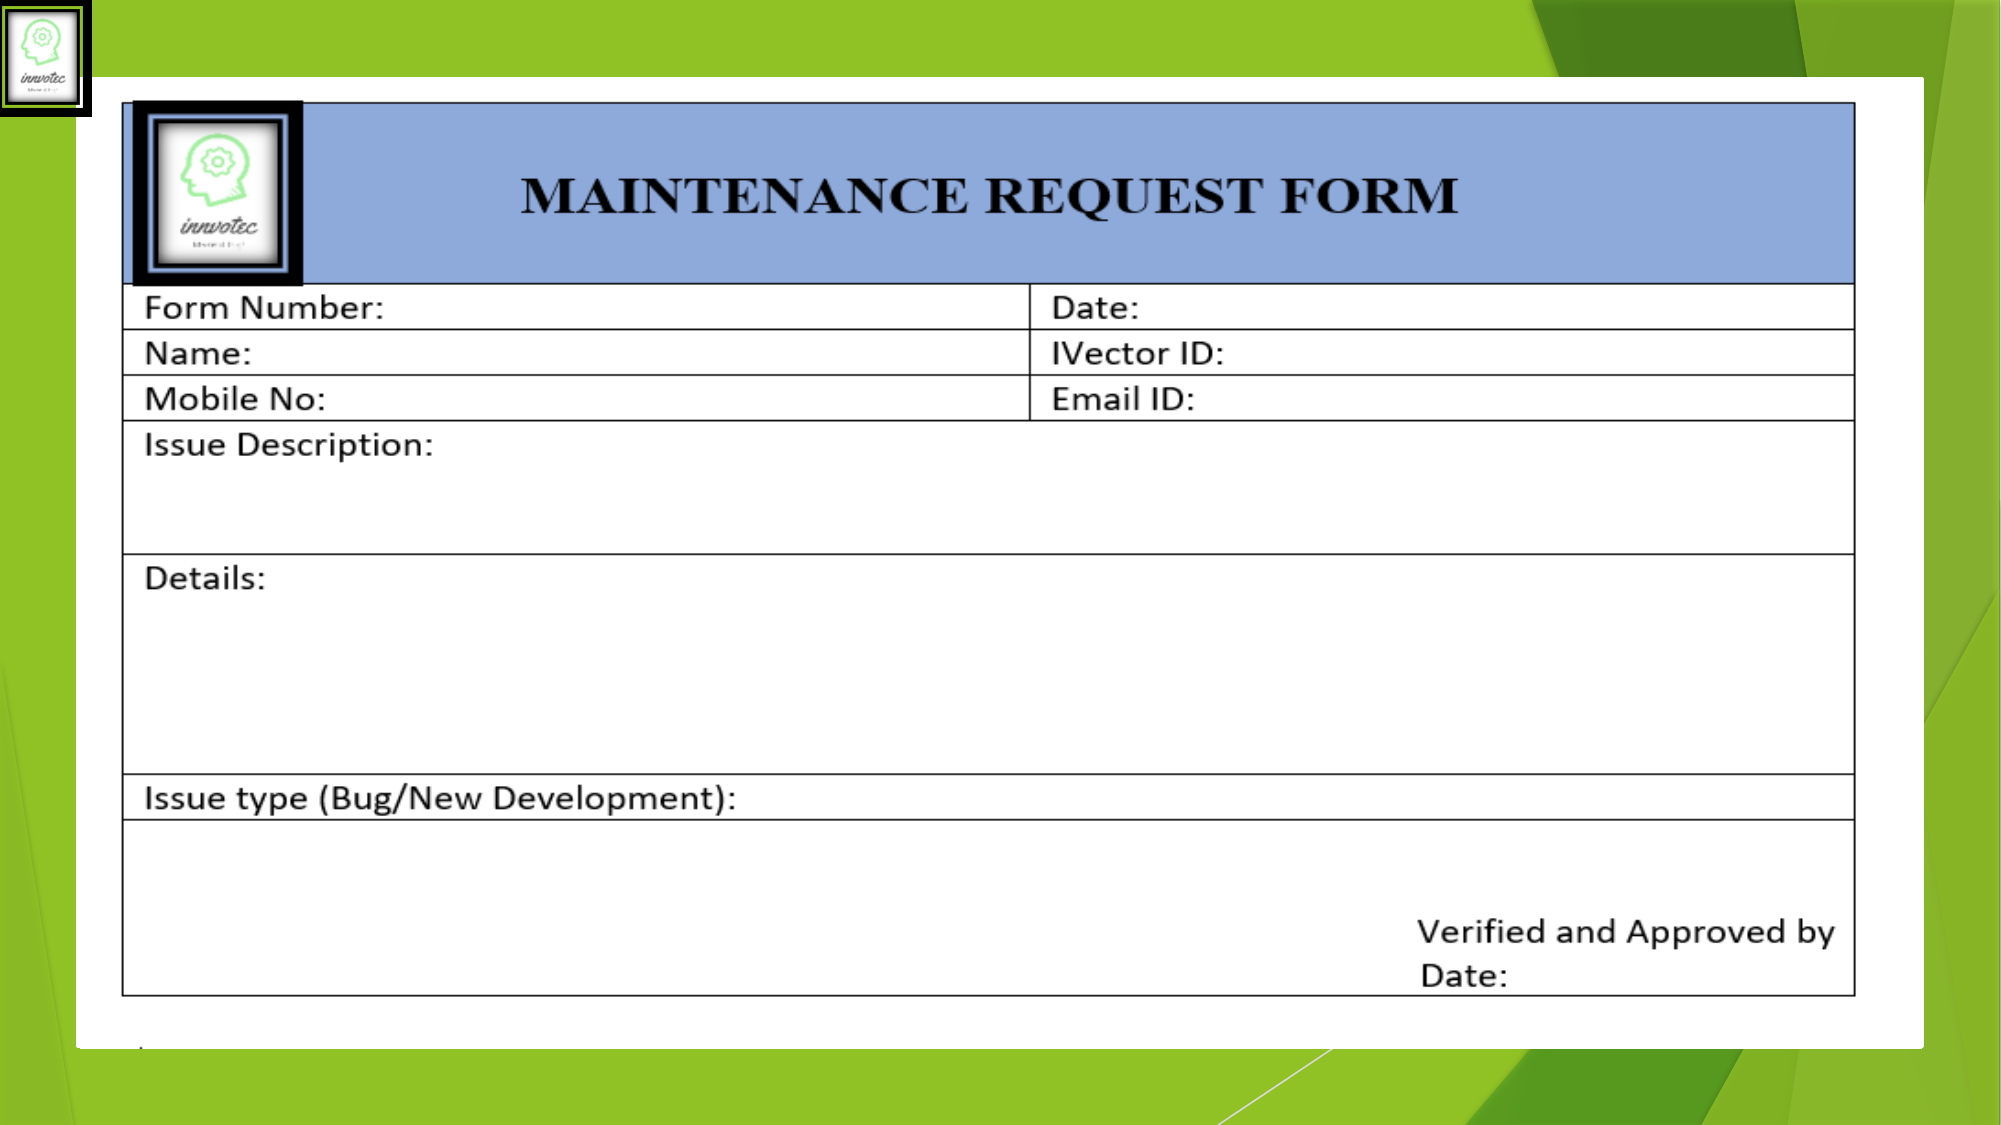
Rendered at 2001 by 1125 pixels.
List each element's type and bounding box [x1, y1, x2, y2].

picture [0, 0, 1923, 1050]
text_box [0, 0, 2000, 1125]
